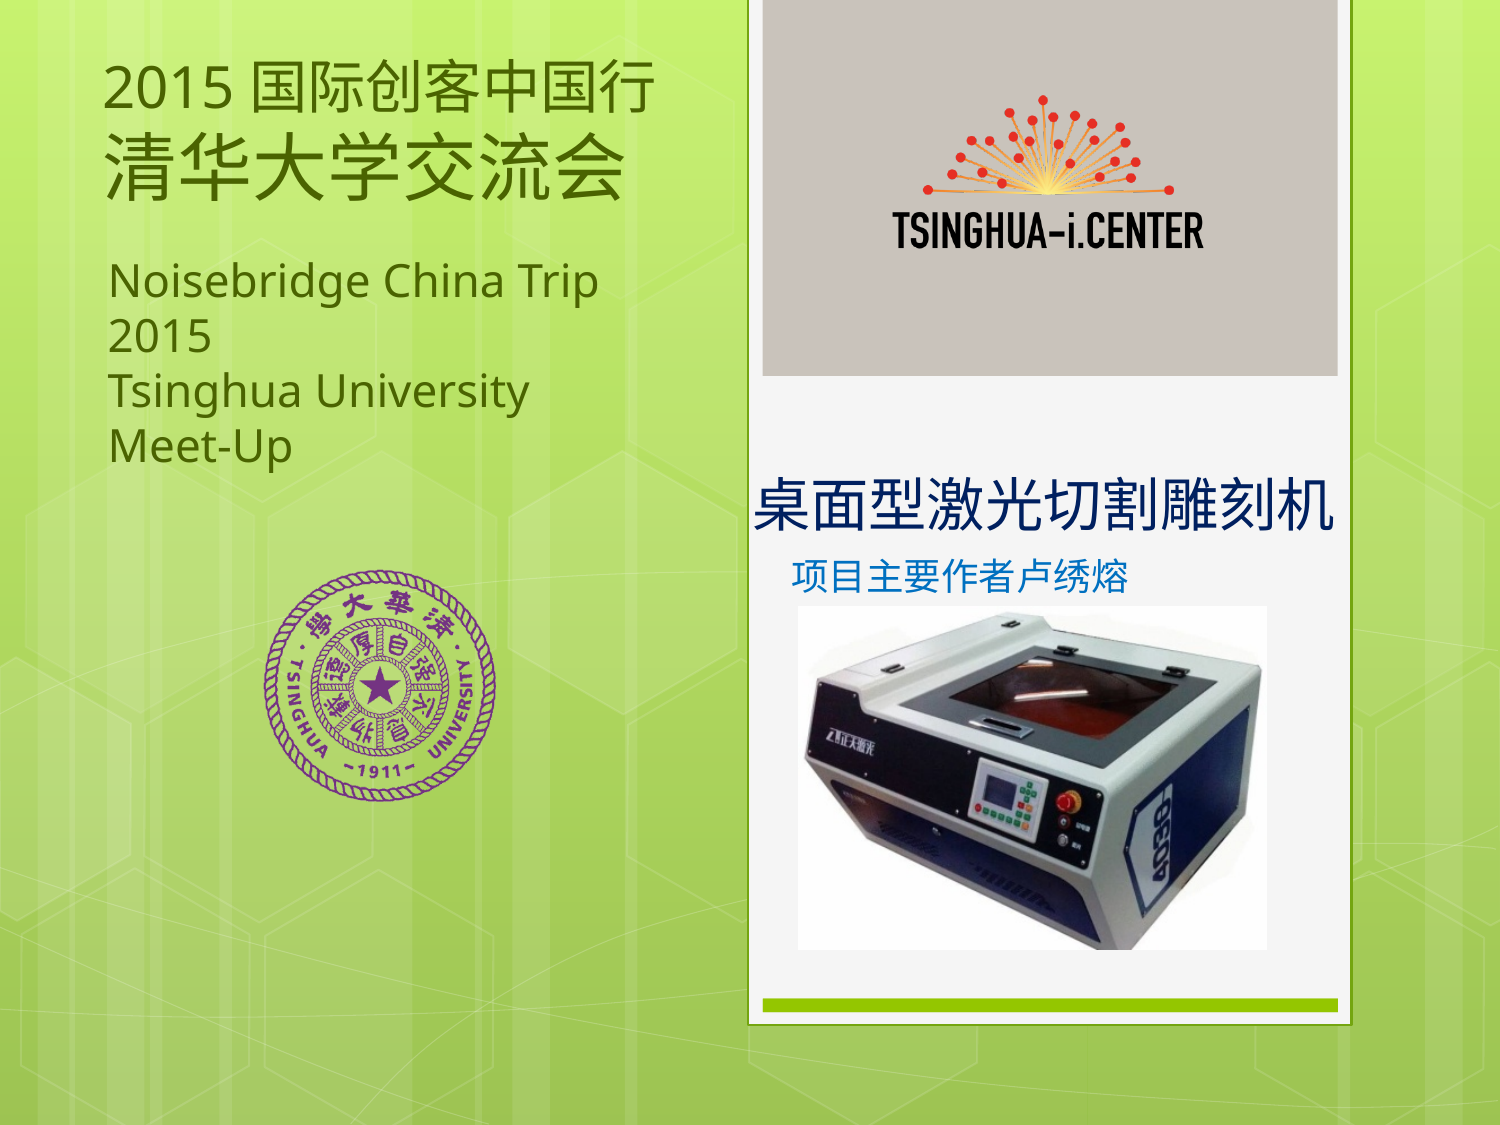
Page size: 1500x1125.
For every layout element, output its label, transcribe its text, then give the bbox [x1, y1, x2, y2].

picture [888, 95, 1208, 273]
picture [798, 606, 1267, 950]
subtitle 项目主要作者卢绣熔 [776, 545, 1320, 607]
picture [263, 569, 496, 802]
title 桌面型激光切割雕刻机 [737, 436, 1423, 546]
